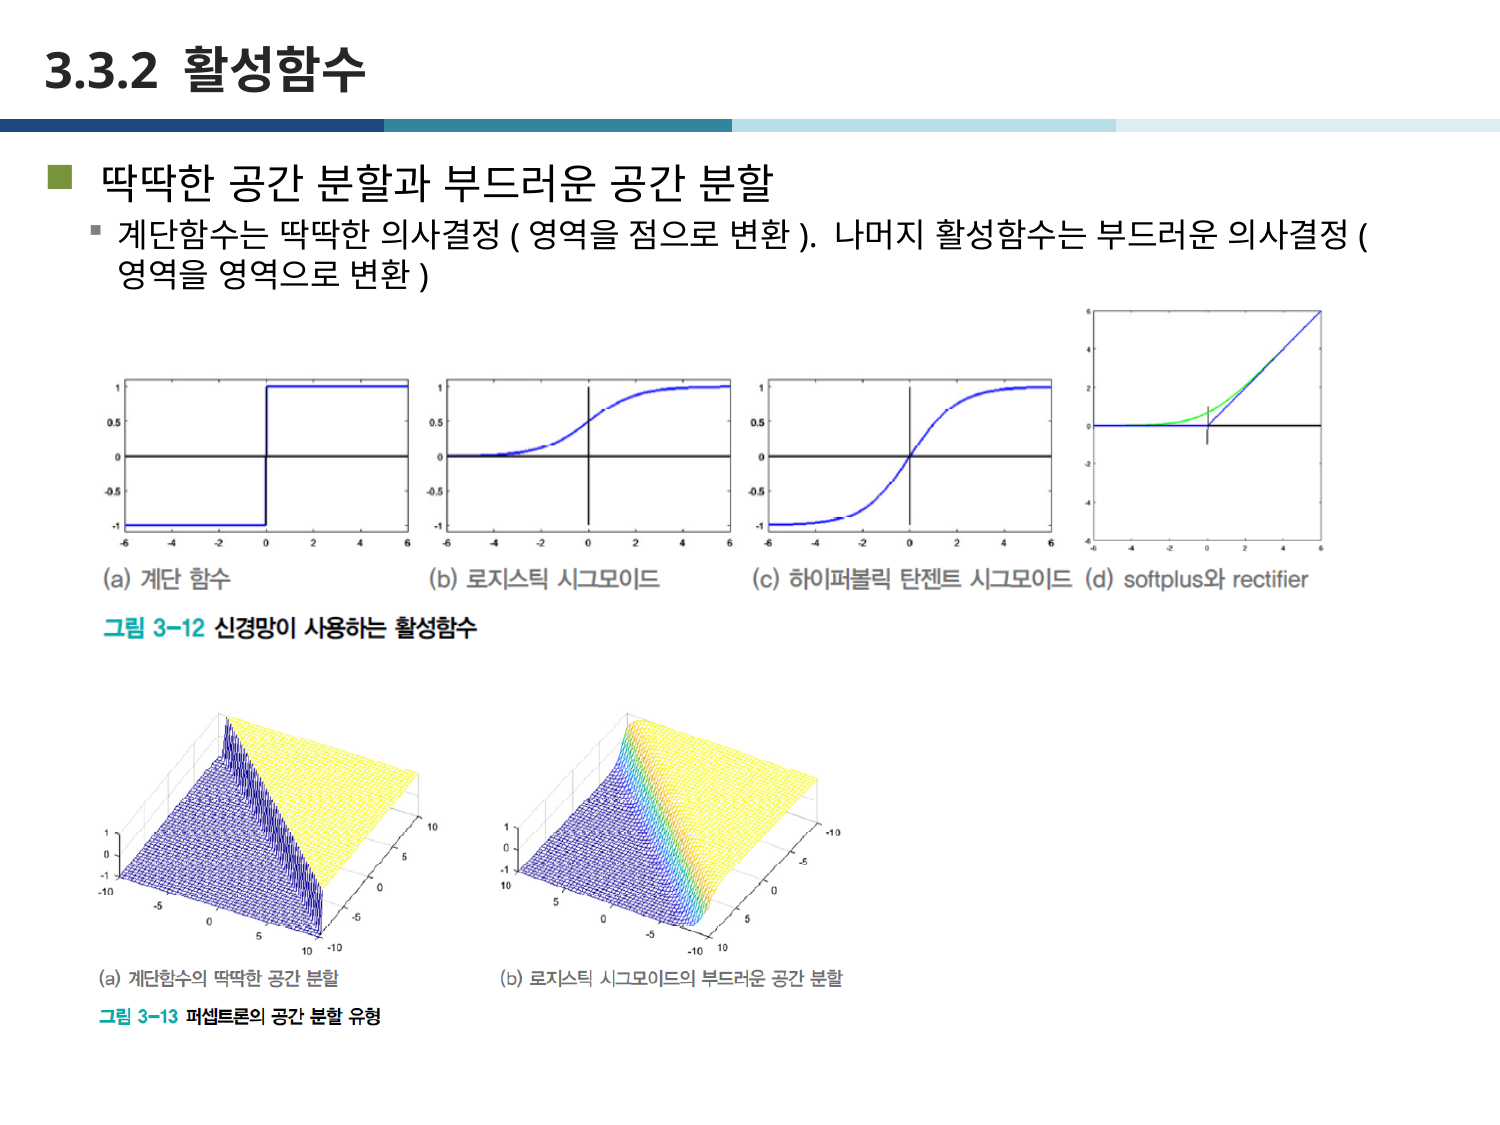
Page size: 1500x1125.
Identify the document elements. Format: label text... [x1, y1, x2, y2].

picture [96, 301, 1329, 641]
picture [91, 709, 844, 1028]
title 3.3.2 활성함수 [29, 23, 1270, 114]
list 딱딱한 공간 분할과 부드러운 공간 분할 계단함수는 딱딱한 의사결정(영역을 점으로 변환). 나머지 활성함수는 부드러운 의사결정(영역을 영역으로 변환) [29, 125, 1471, 1083]
